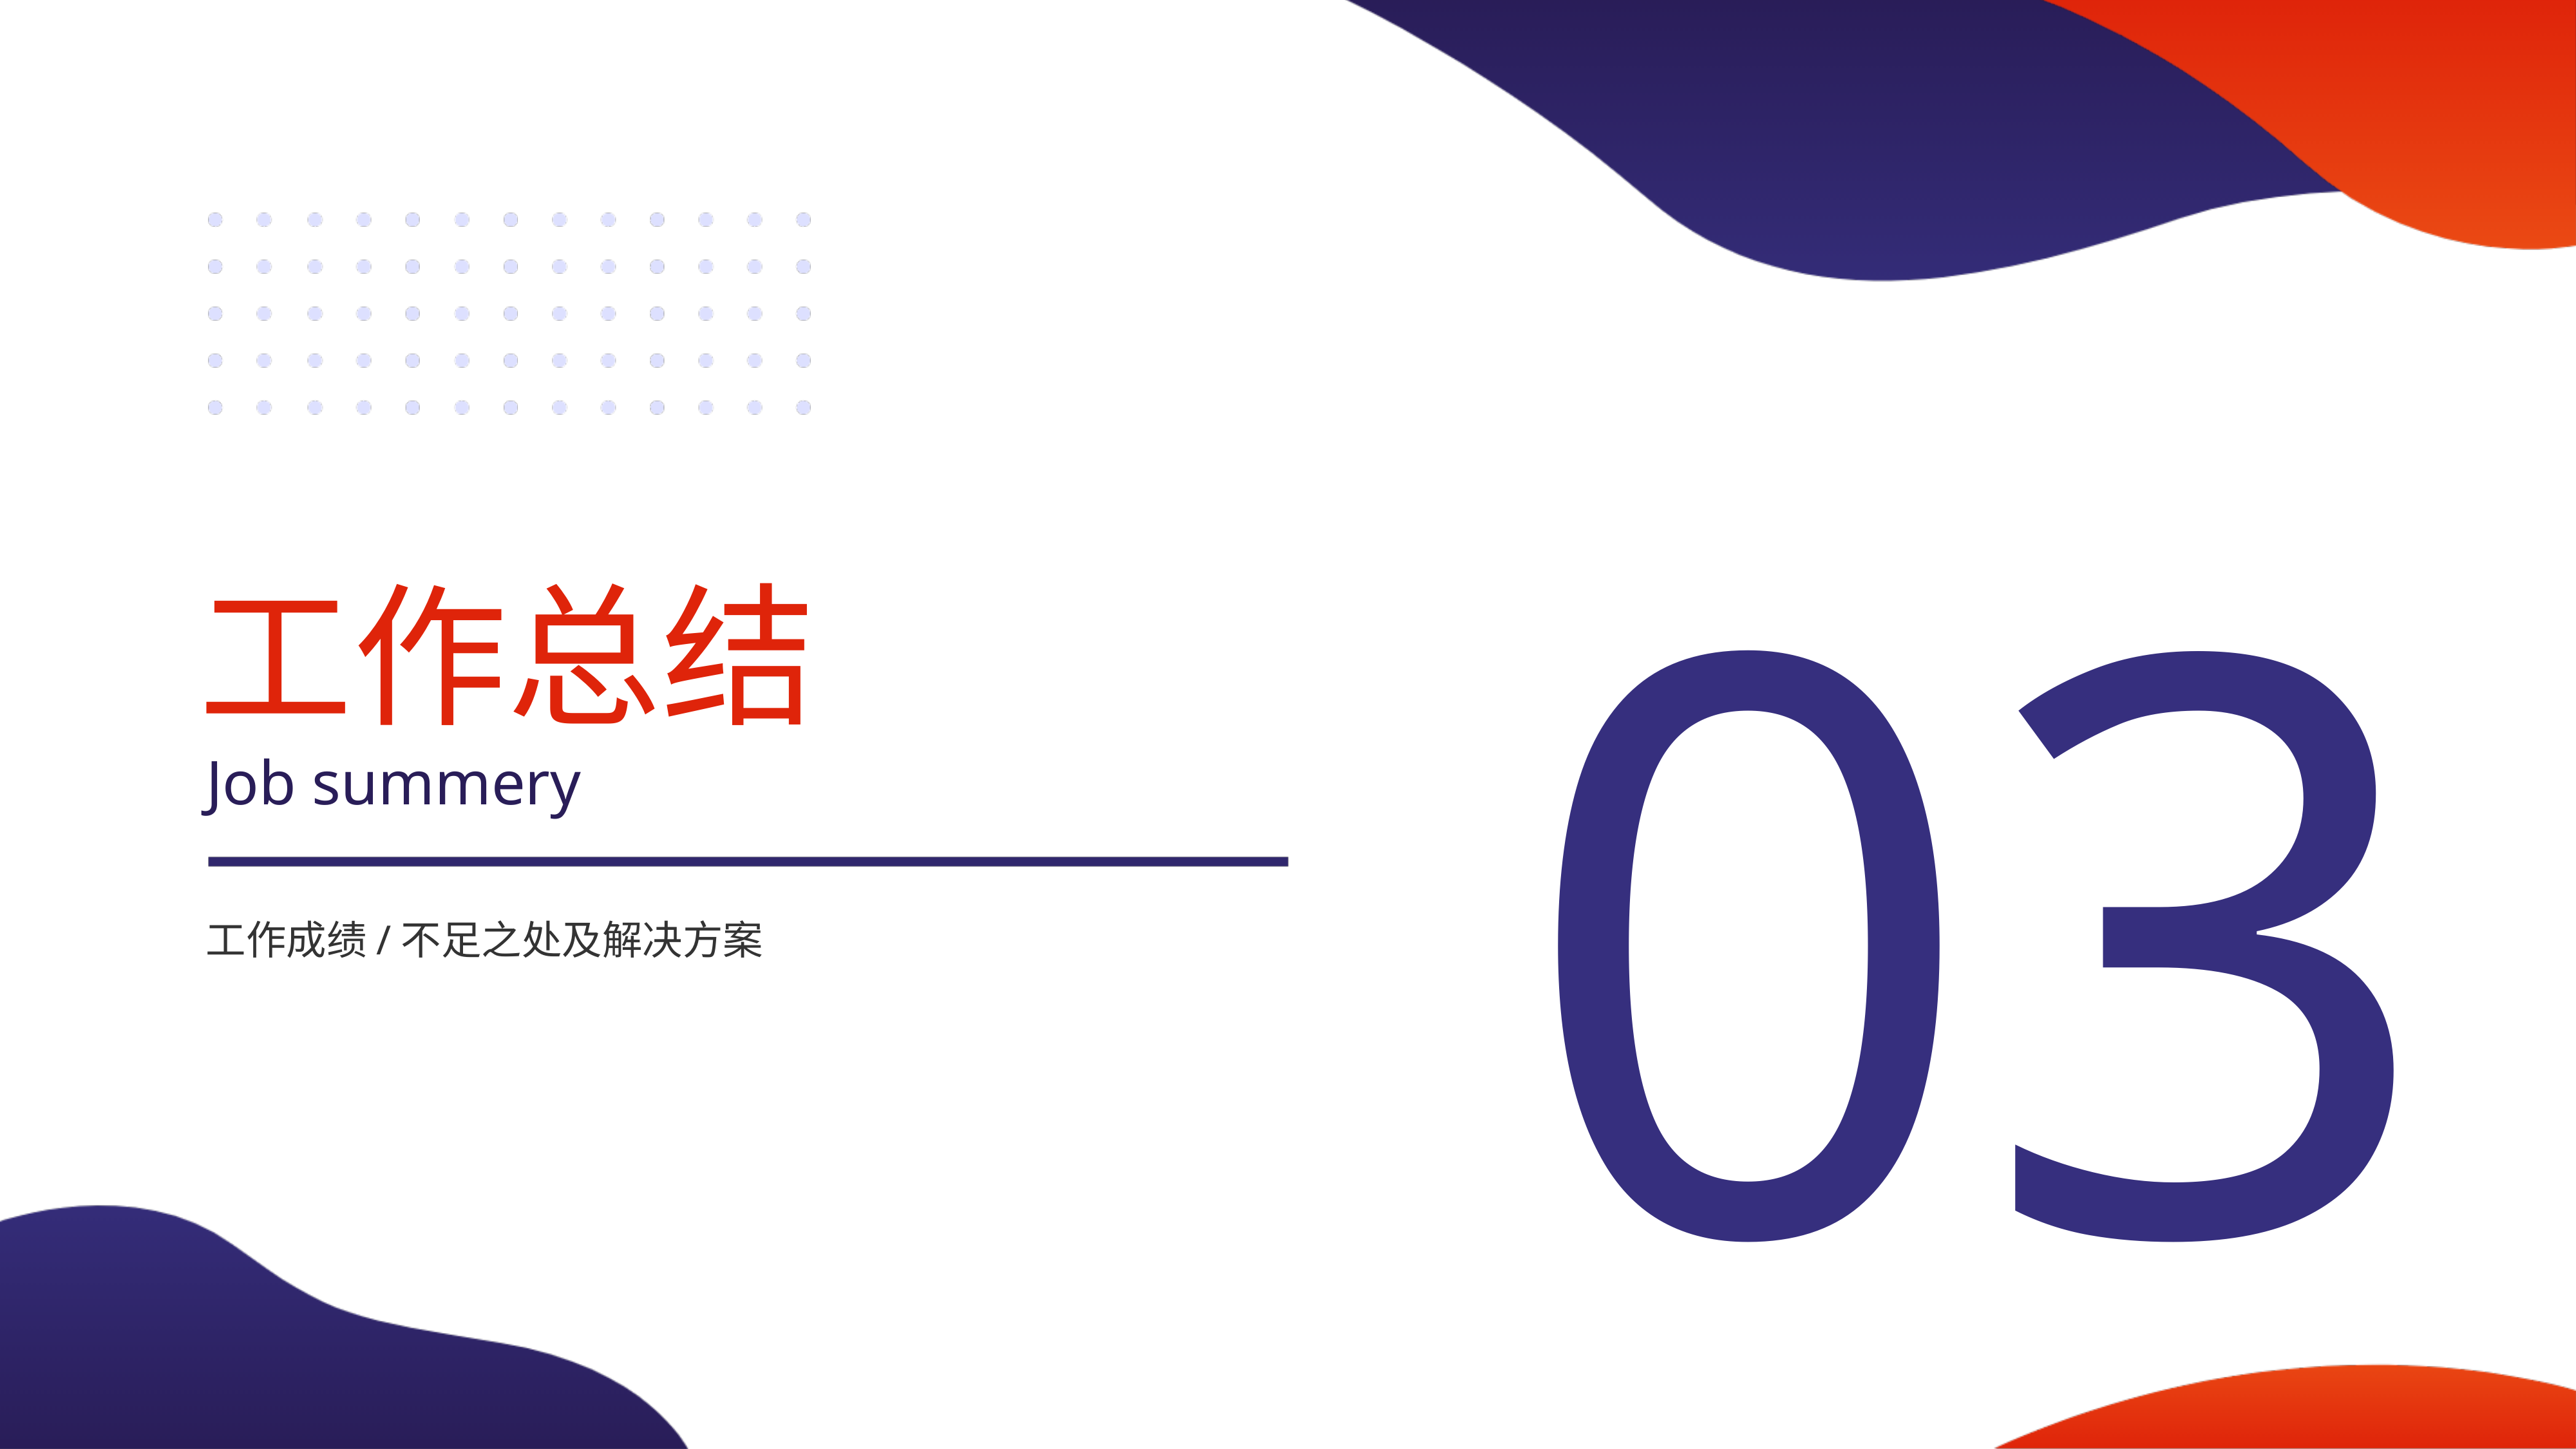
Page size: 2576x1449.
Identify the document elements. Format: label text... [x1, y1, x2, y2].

picture [0, 1171, 690, 1449]
text_box 工作总结 [189, 554, 1133, 739]
picture [206, 854, 1290, 869]
text_box 03 [1161, 424, 2450, 1391]
picture [1343, 0, 2576, 336]
picture [206, 210, 812, 417]
picture [1992, 1347, 2576, 1449]
text_box 工作成绩/不足之处及解决方案 [196, 909, 1133, 958]
text_box Job summery [196, 739, 931, 812]
